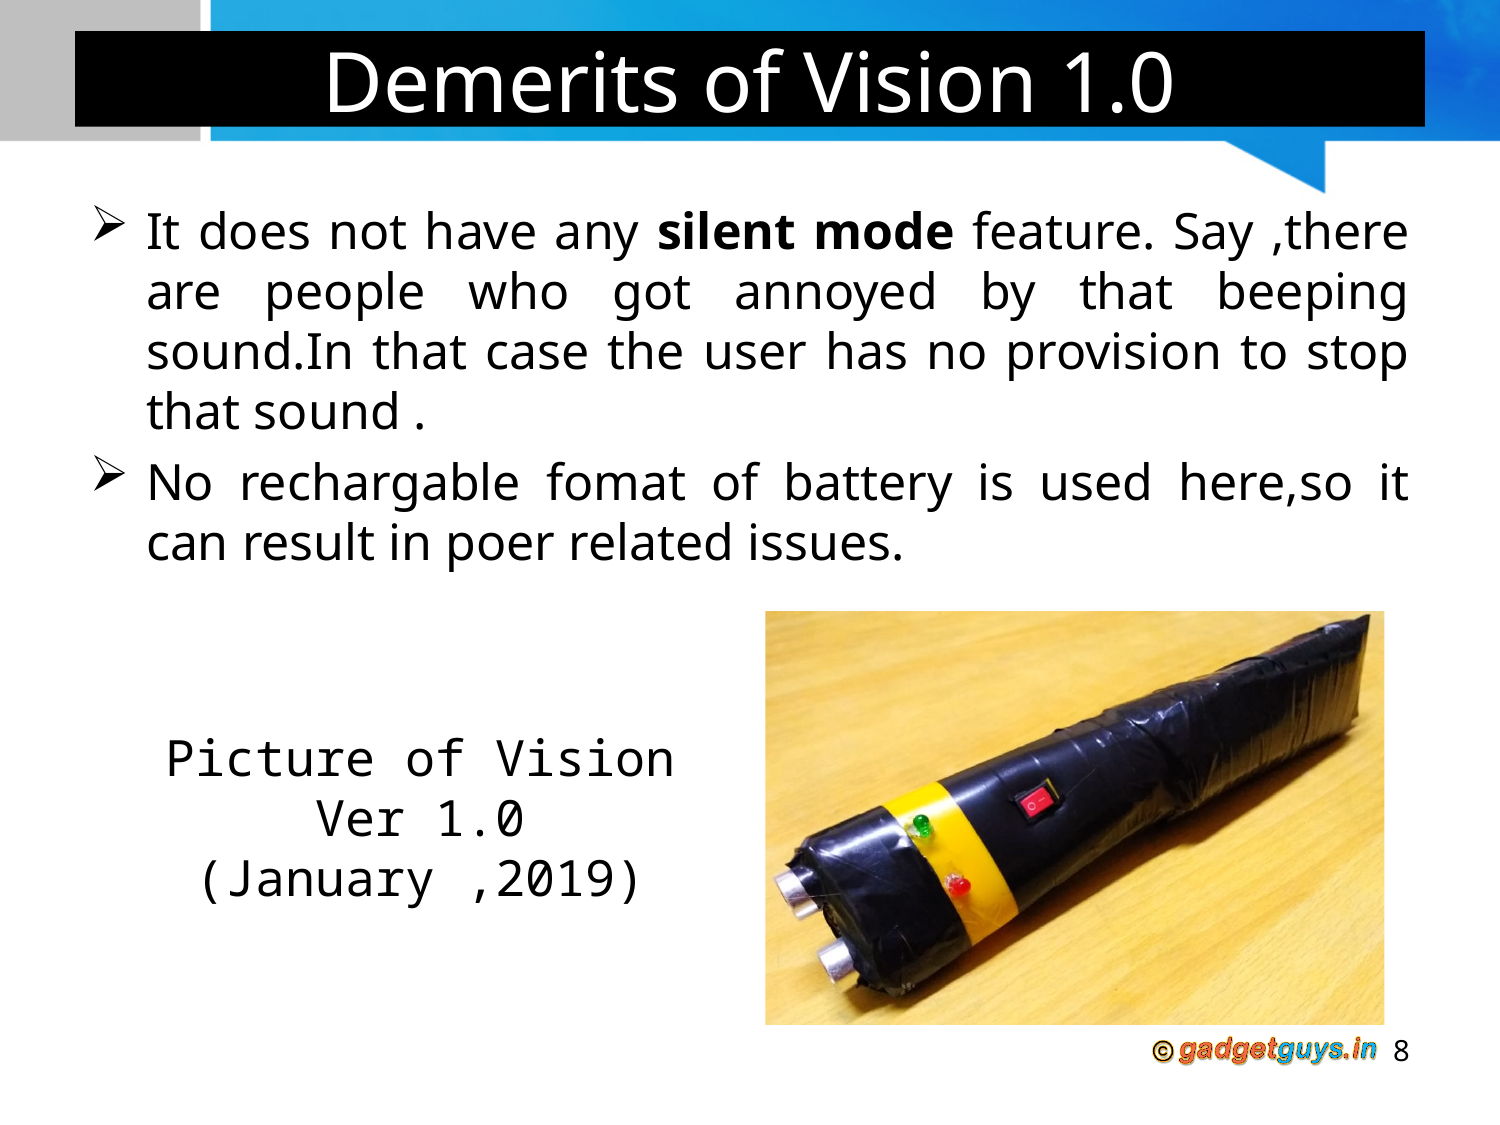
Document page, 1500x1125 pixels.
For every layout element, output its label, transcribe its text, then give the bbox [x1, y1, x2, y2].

list It does not have any silent mode feature. Say ,there are people who got annoyed by that beeping sound.In that case the user has no provision to stop that sound . No rechargable fomat of battery is used here,so it can result in poer related issues. [74, 192, 1426, 1006]
title Demerits of Vision 1.0 [74, 30, 1426, 127]
picture [0, 0, 1500, 1125]
slide_number 8 [1074, 1024, 1425, 1103]
text_box Picture of Vision Ver 1.0 (January ,2019) [45, 719, 765, 914]
